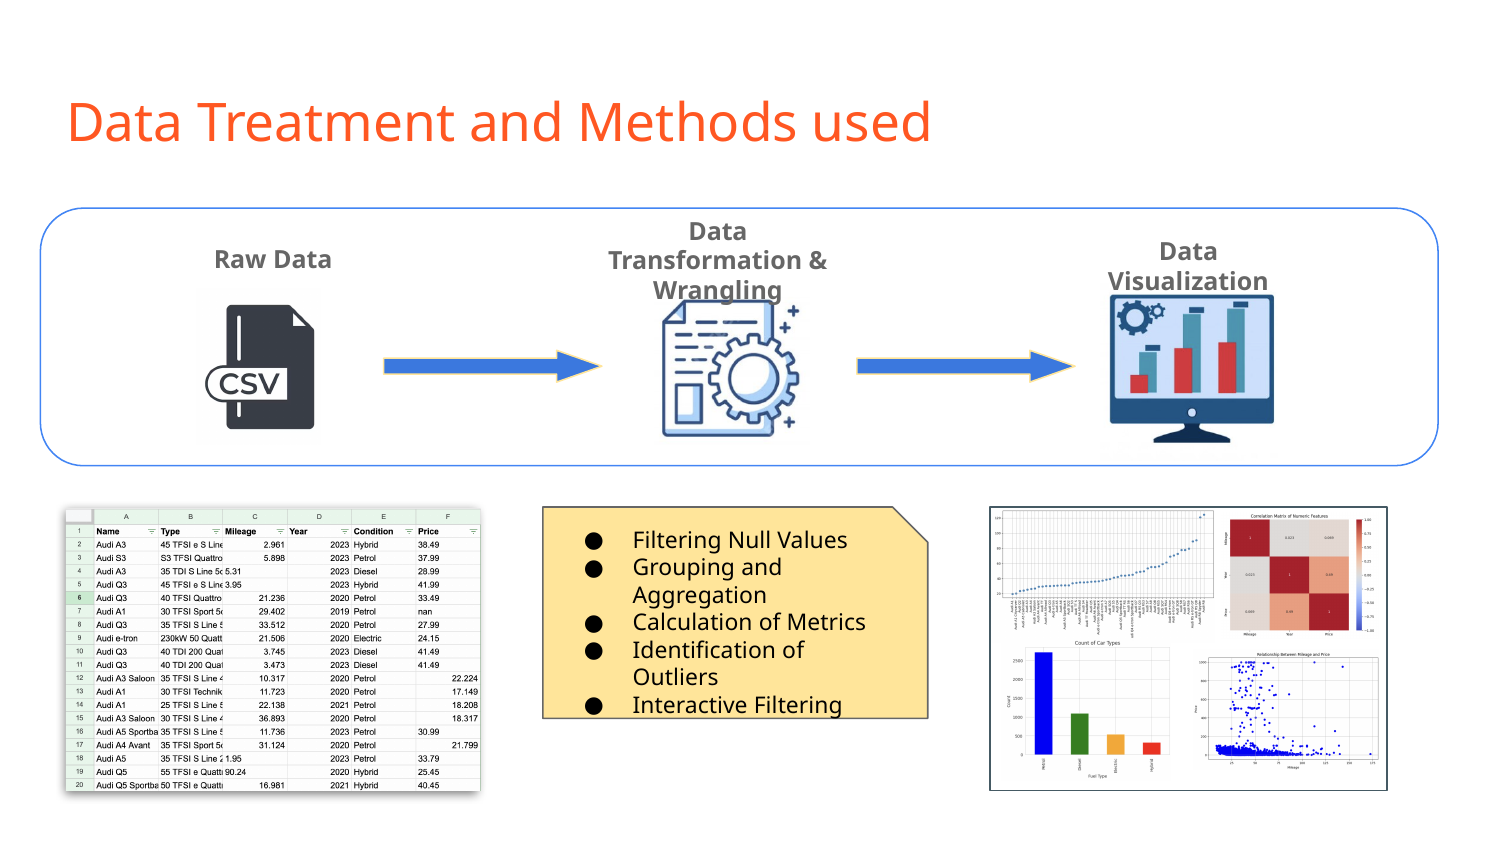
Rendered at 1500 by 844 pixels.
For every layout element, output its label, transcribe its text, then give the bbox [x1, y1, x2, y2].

title Data Treatment and Methods used [51, 72, 1449, 167]
text_box [40, 208, 1439, 466]
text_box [1063, 220, 1314, 461]
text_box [148, 232, 398, 445]
text_box Filtering Null Values Grouping and Aggregation Calculation of Metrics Identification of Outliers Interactive Filtering [542, 506, 928, 719]
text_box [572, 248, 864, 445]
text_box [868, 350, 1058, 383]
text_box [989, 506, 1388, 791]
picture [65, 506, 481, 791]
text_box [403, 350, 567, 383]
